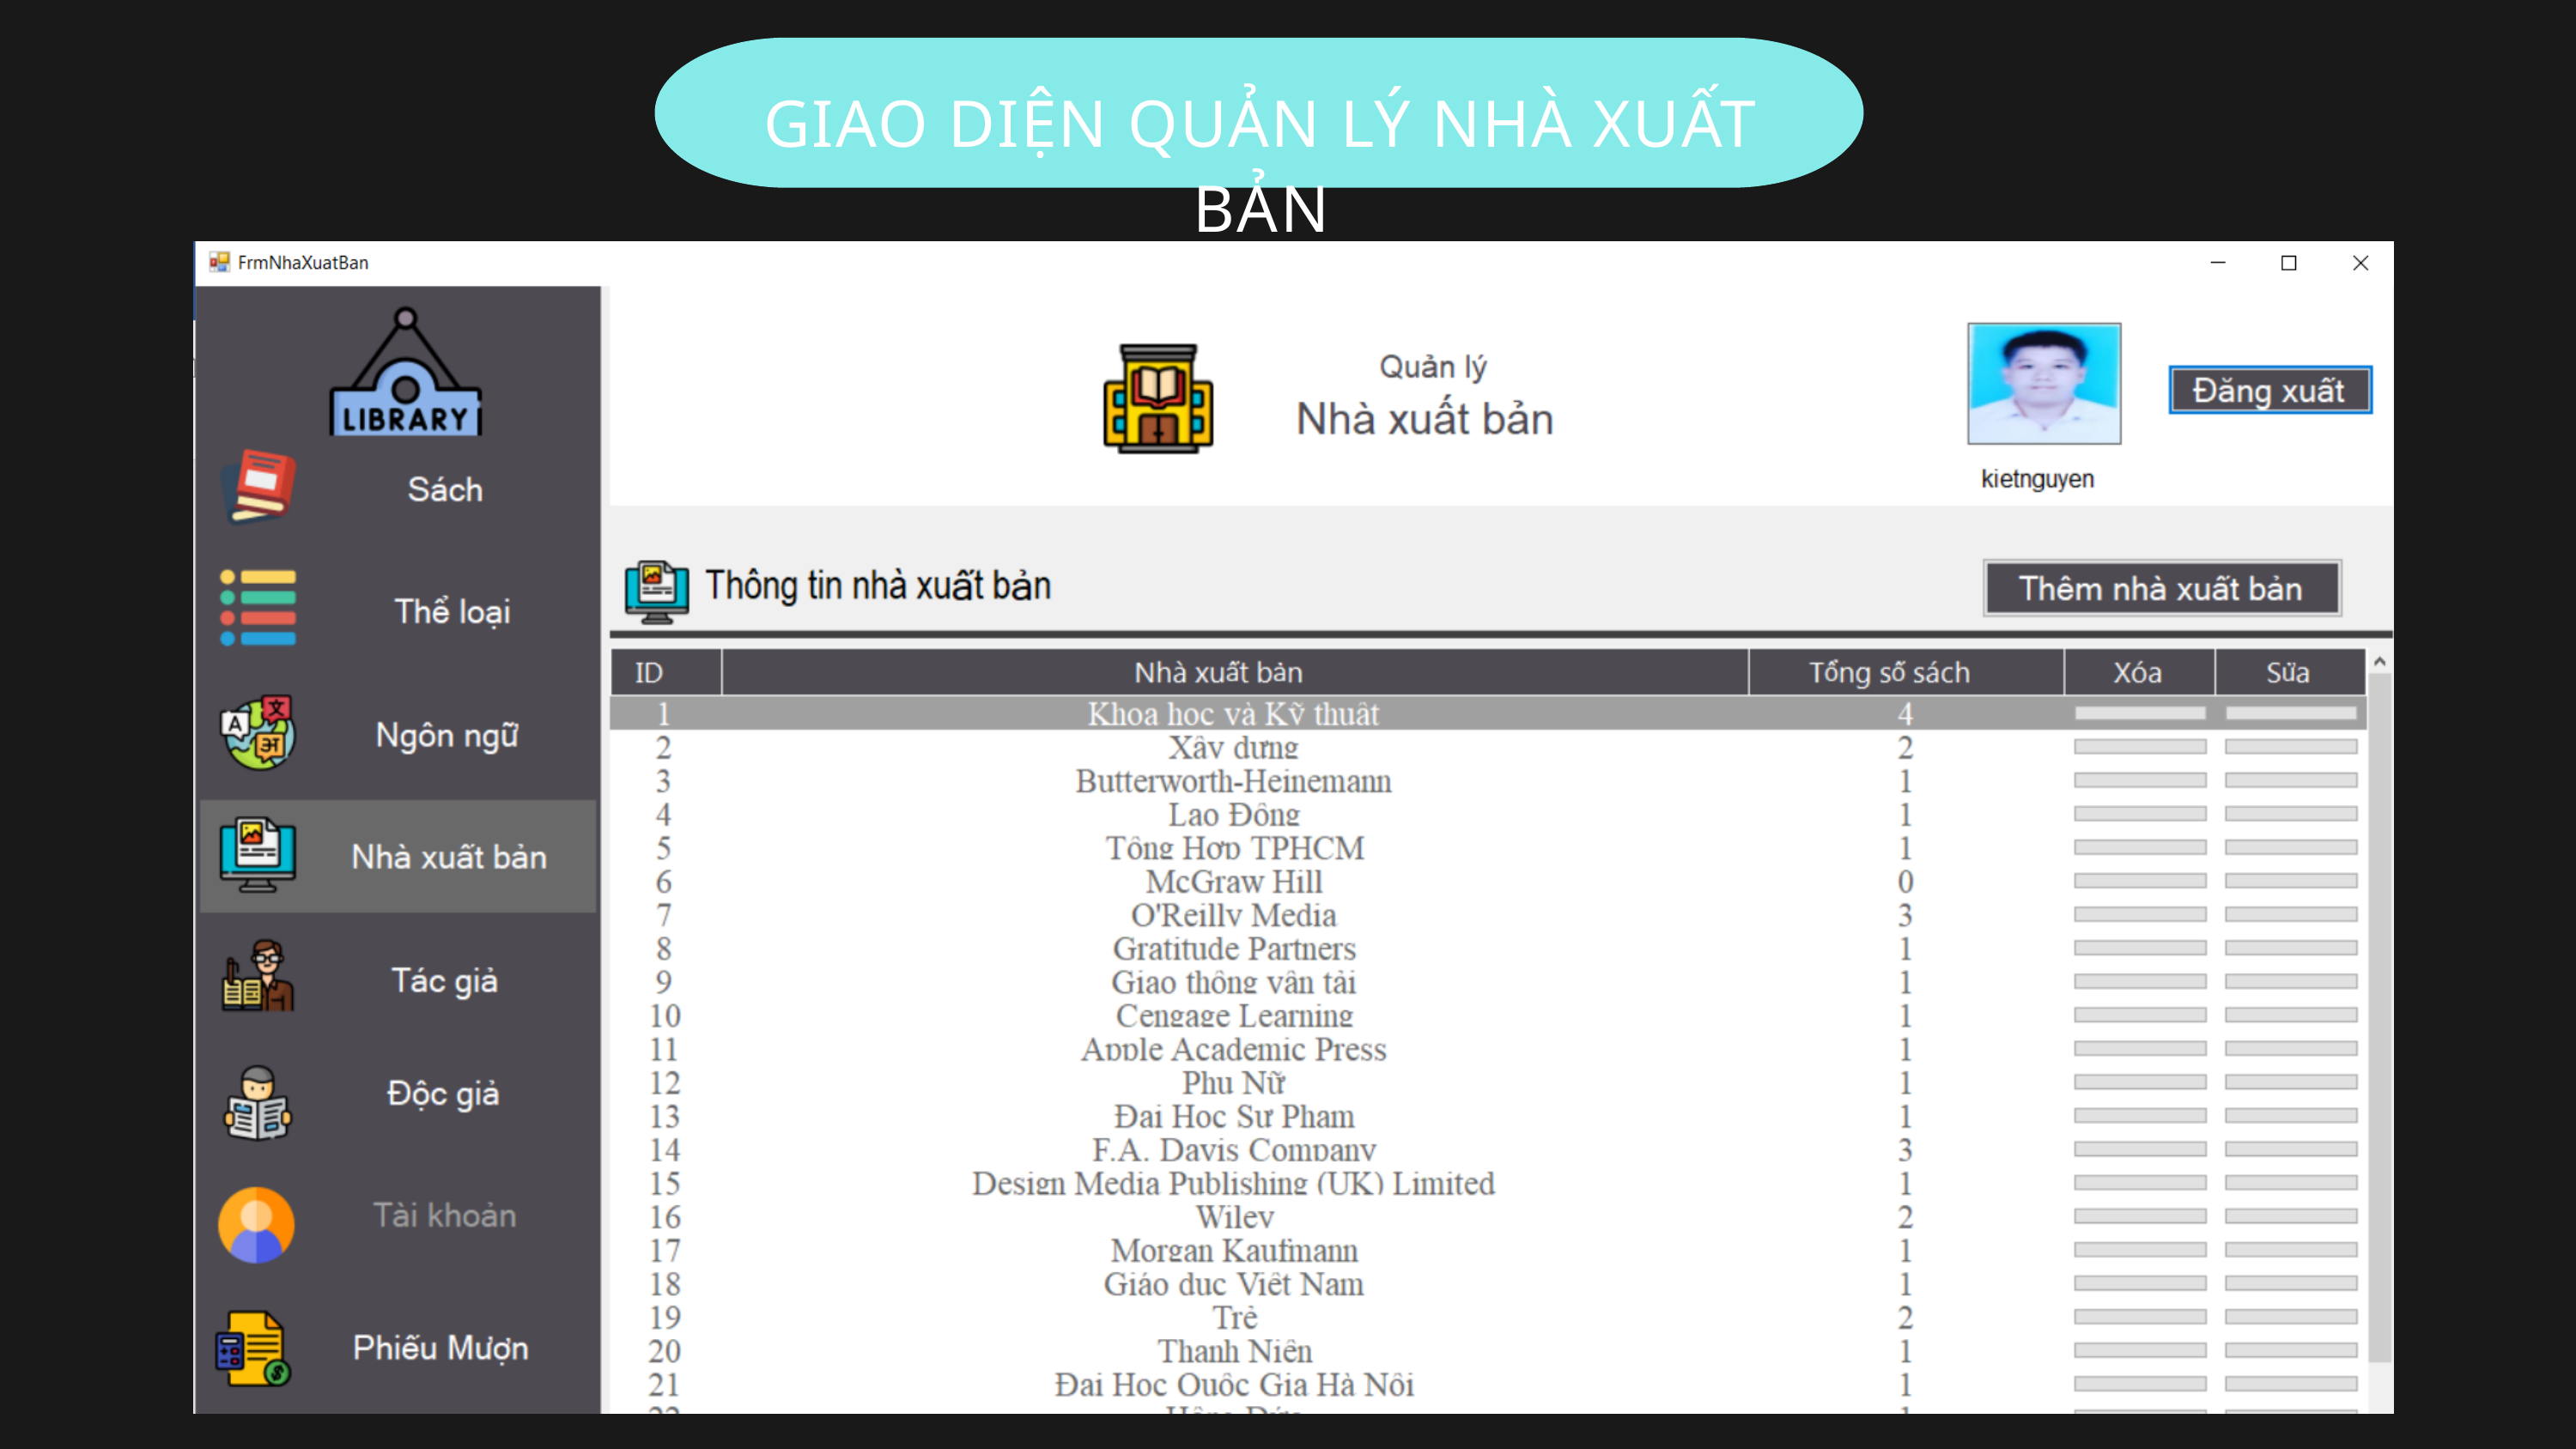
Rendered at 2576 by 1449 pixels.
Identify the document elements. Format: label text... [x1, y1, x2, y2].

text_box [654, 37, 1864, 188]
picture [192, 241, 2394, 1415]
text_box GIAO DIỆN QUẢN LÝ NHÀ XUẤT BẢN [686, 195, 1837, 239]
